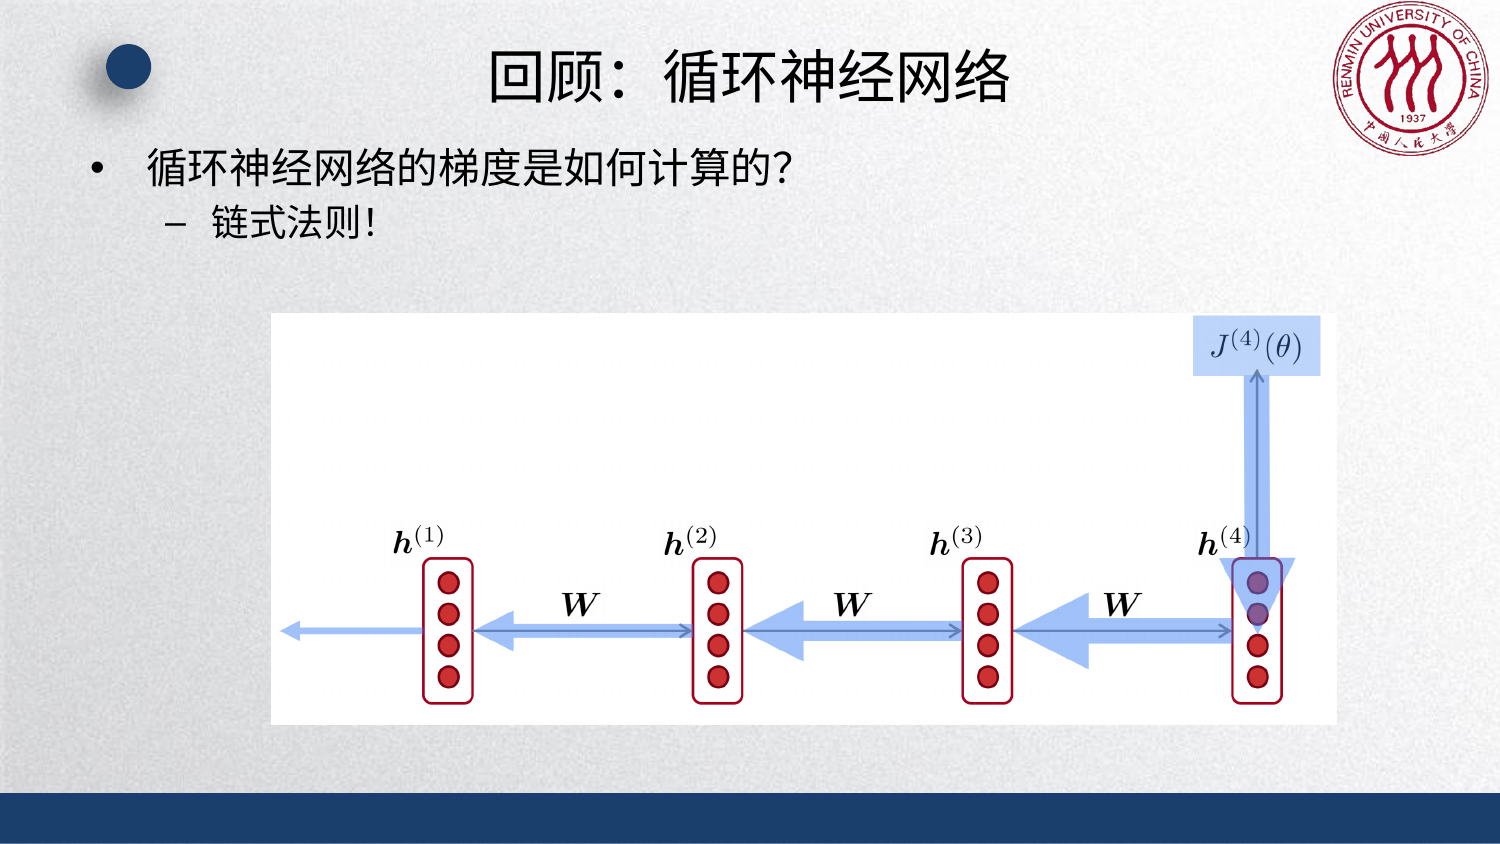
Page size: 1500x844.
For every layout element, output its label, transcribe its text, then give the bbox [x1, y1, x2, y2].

title 回顾：循环神经网络 [75, 33, 1425, 116]
picture [0, 0, 1500, 793]
